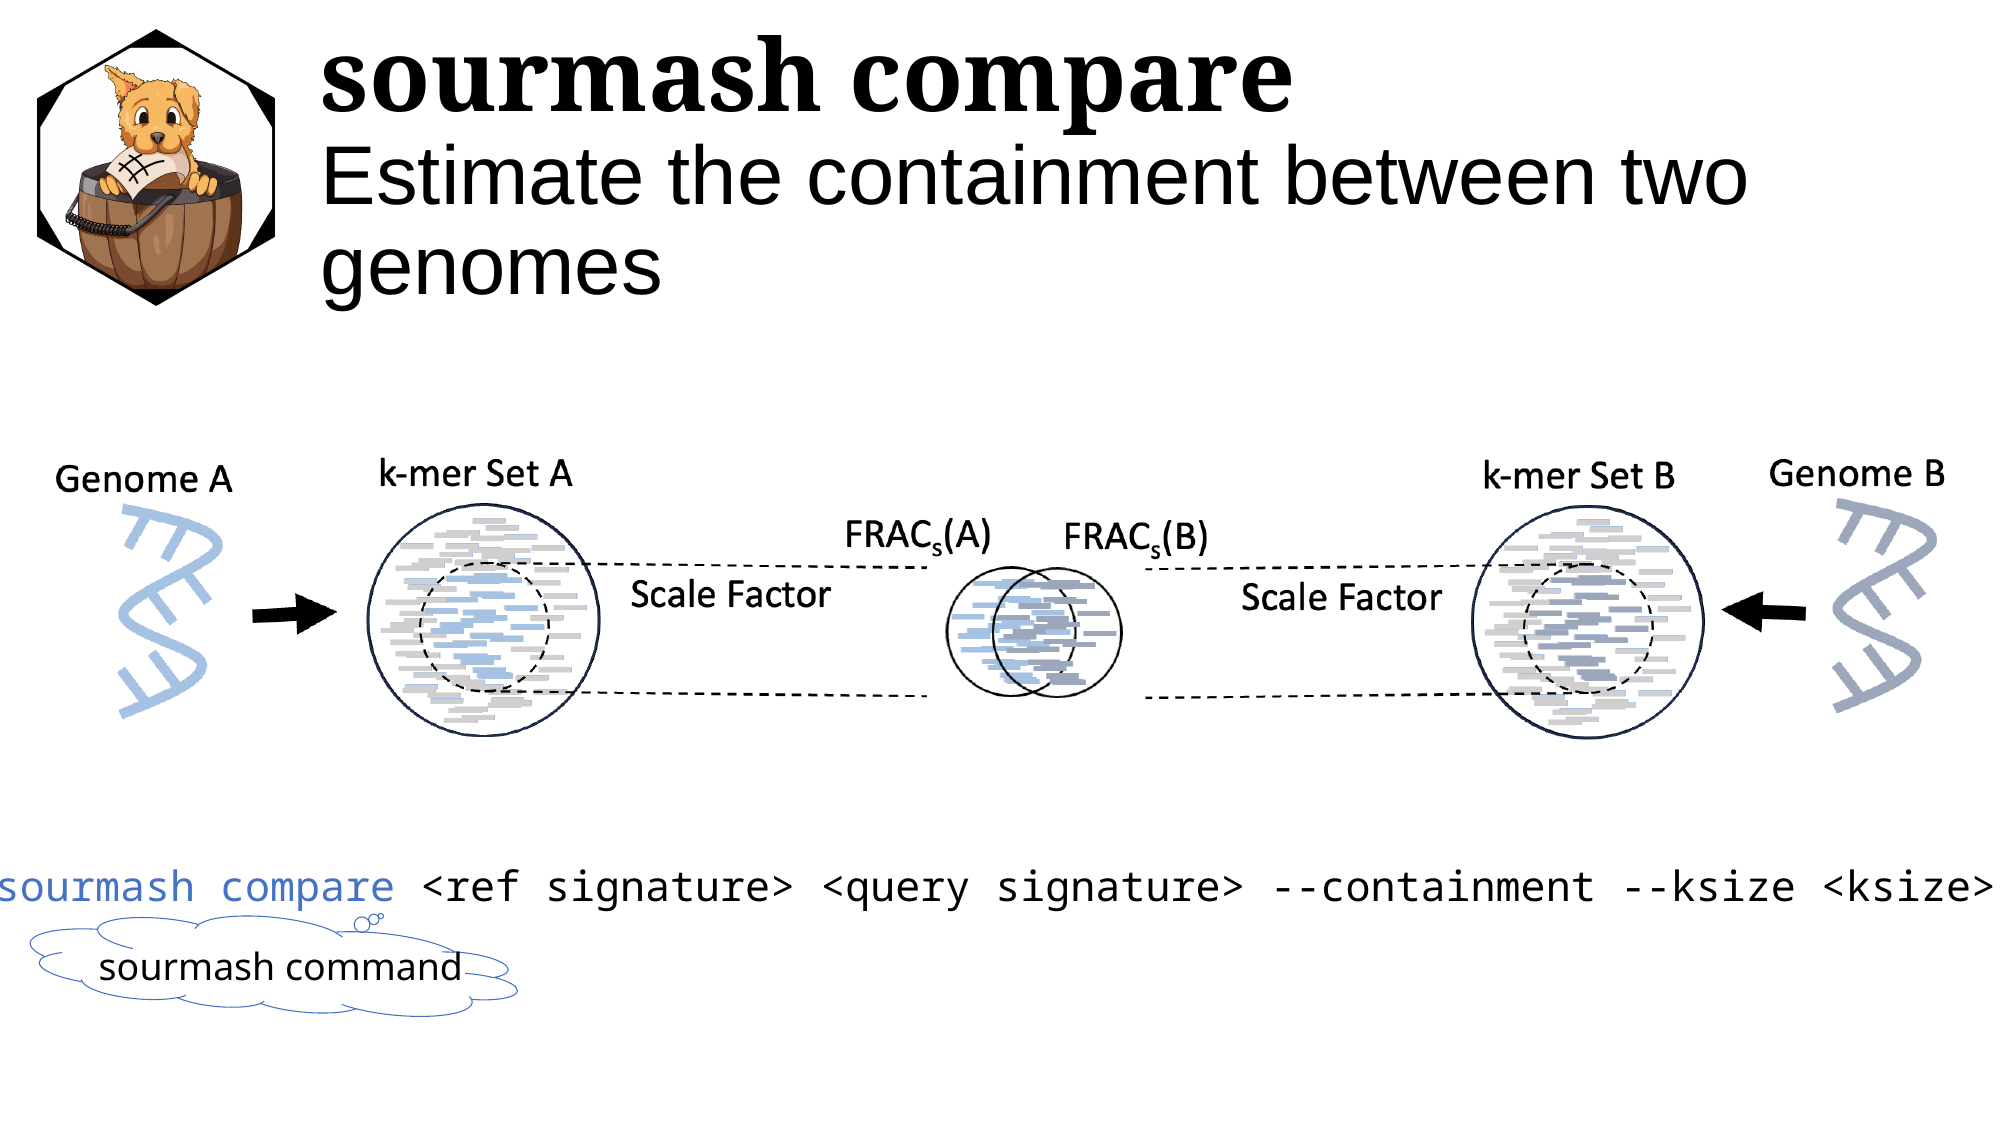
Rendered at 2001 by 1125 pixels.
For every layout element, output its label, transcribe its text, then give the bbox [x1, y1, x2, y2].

text_box sourmash compare Estimate the containment between two genomes [305, 59, 1808, 278]
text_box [0, 917, 564, 1012]
picture [37, 29, 275, 306]
text_box sourmash compare <ref signature> <query signature> --containment --ksize <ksize> [0, 852, 2000, 918]
picture [23, 420, 1977, 781]
